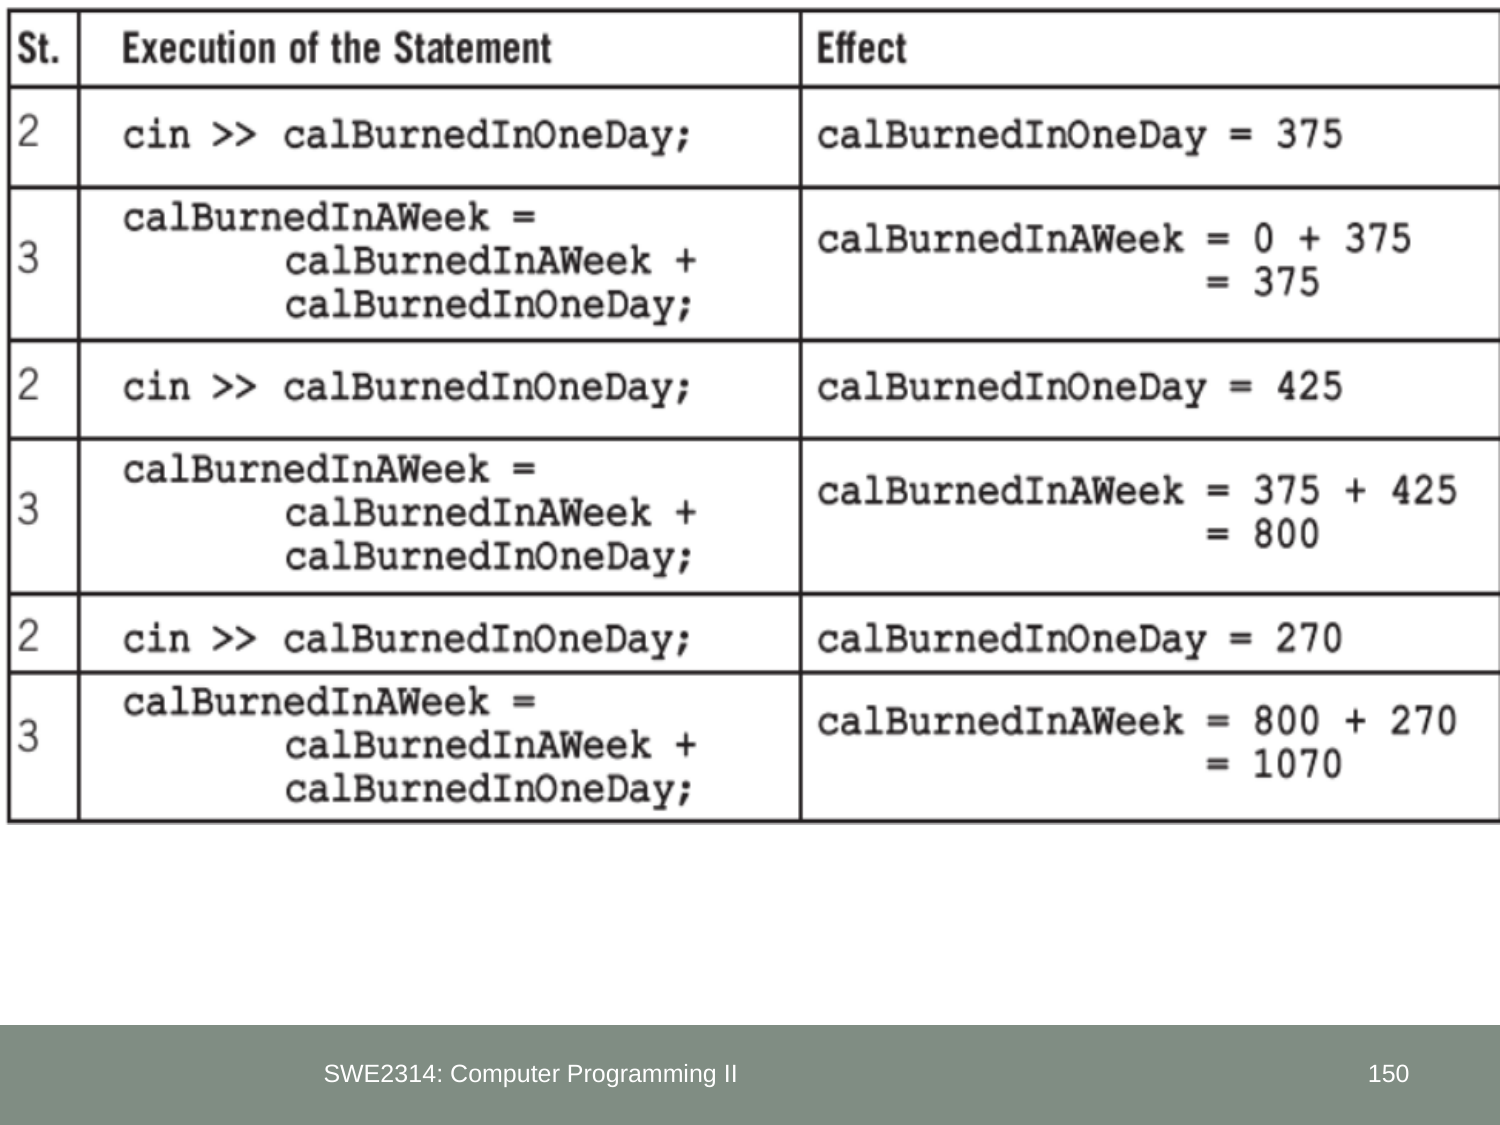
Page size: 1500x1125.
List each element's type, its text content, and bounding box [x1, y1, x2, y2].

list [0, 0, 1500, 826]
footer SWE2314: Computer Programming II [75, 1042, 988, 1103]
slide_number 150 [1074, 1042, 1425, 1103]
